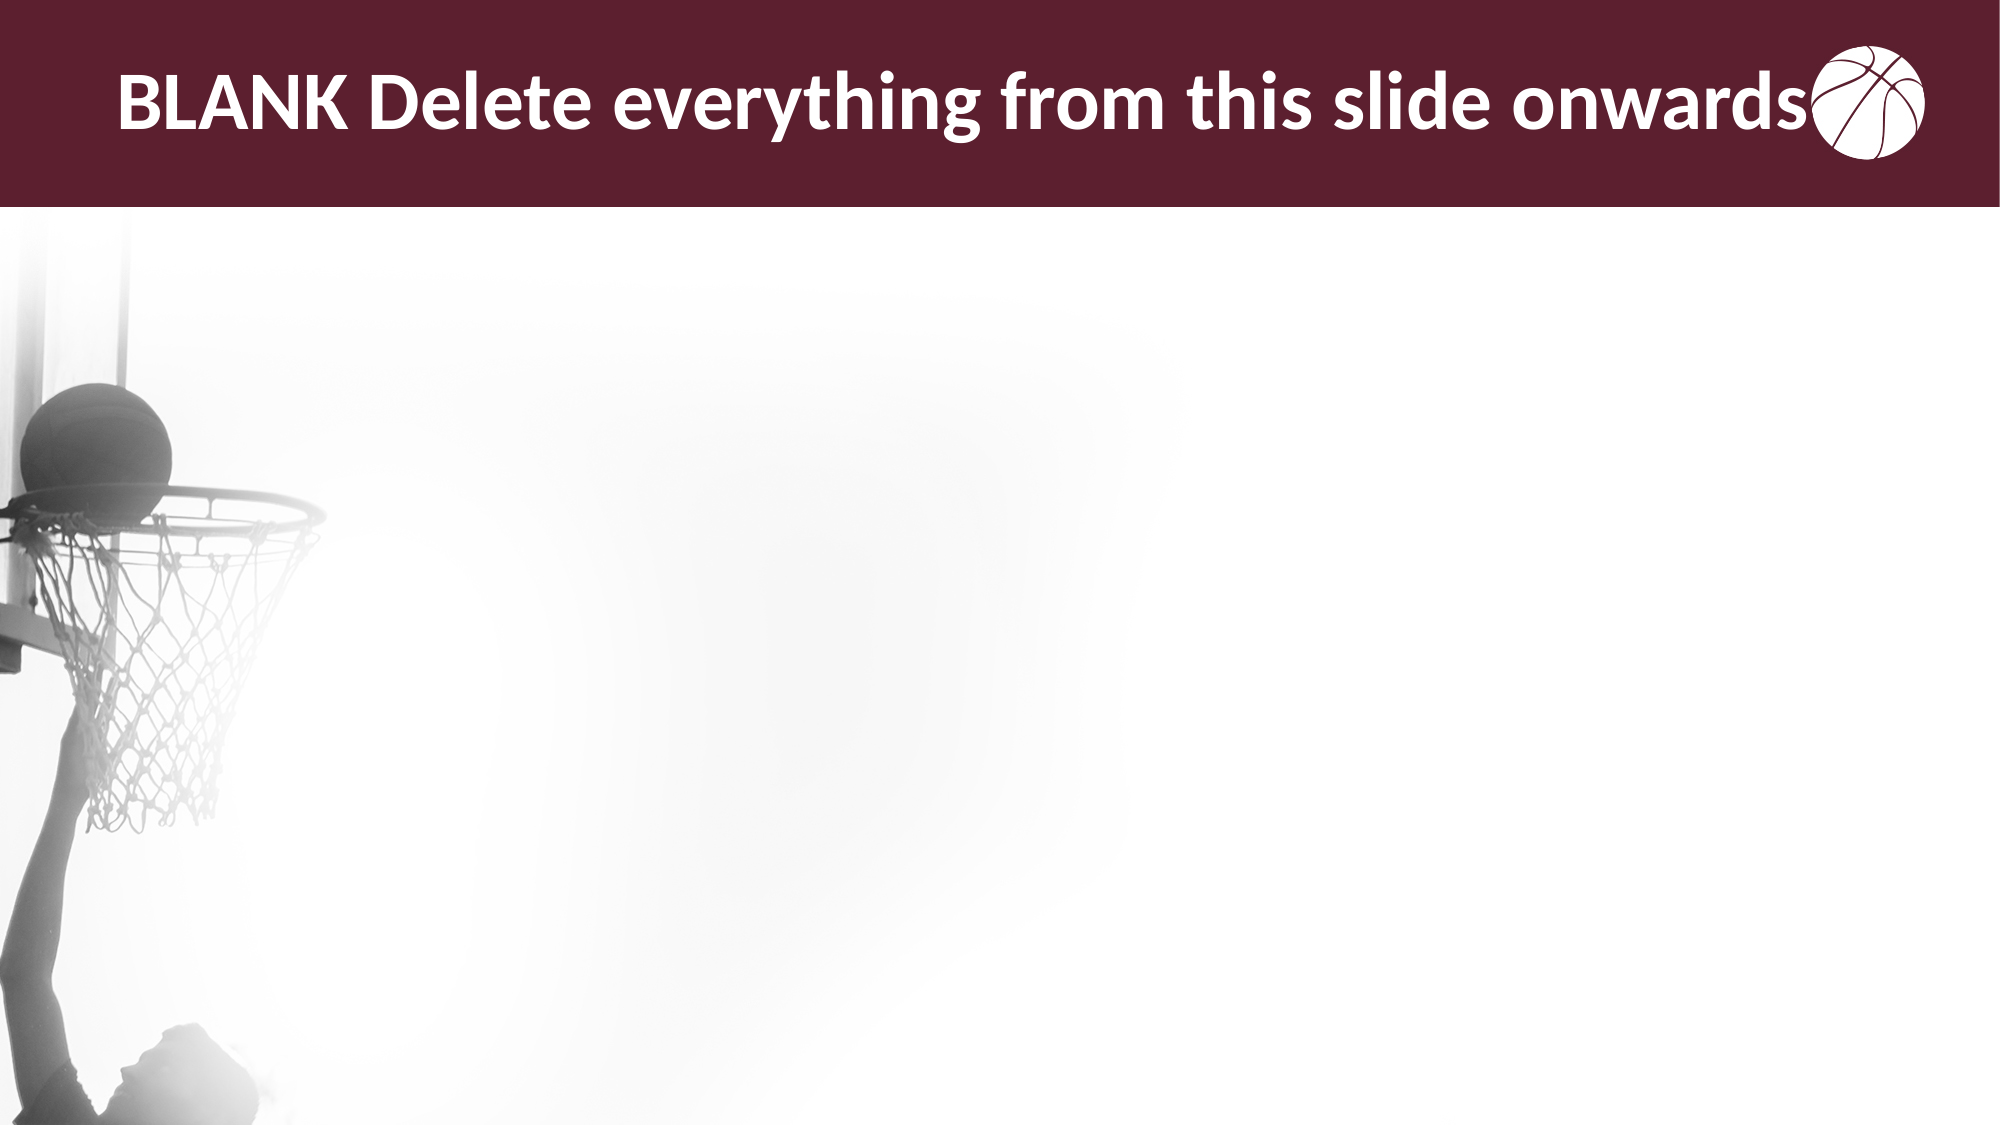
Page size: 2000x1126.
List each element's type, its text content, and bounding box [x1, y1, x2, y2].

title BLANK Delete everything from this slide onwards [99, 31, 1900, 163]
picture [0, 0, 2000, 1125]
